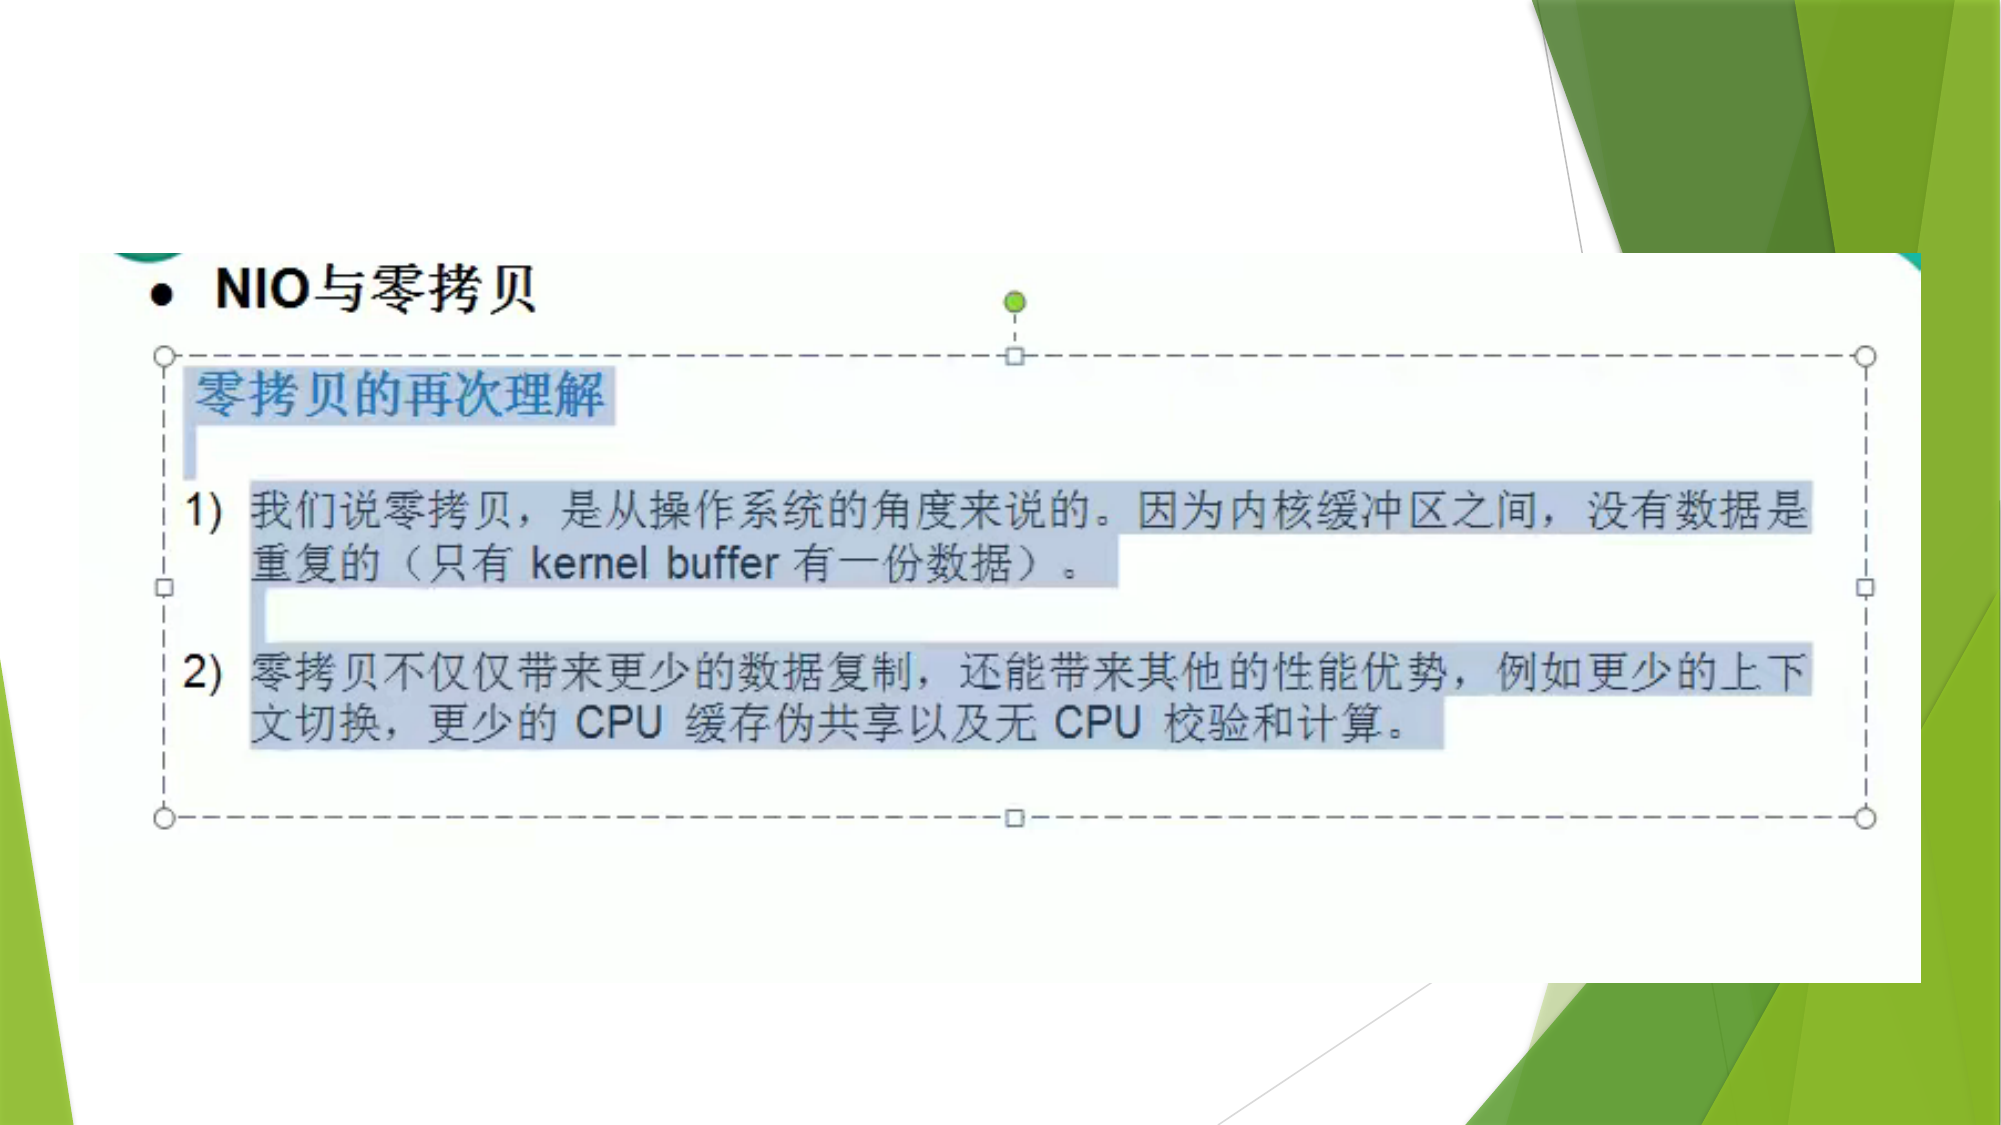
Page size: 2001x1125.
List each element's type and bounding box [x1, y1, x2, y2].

picture [79, 253, 1922, 984]
